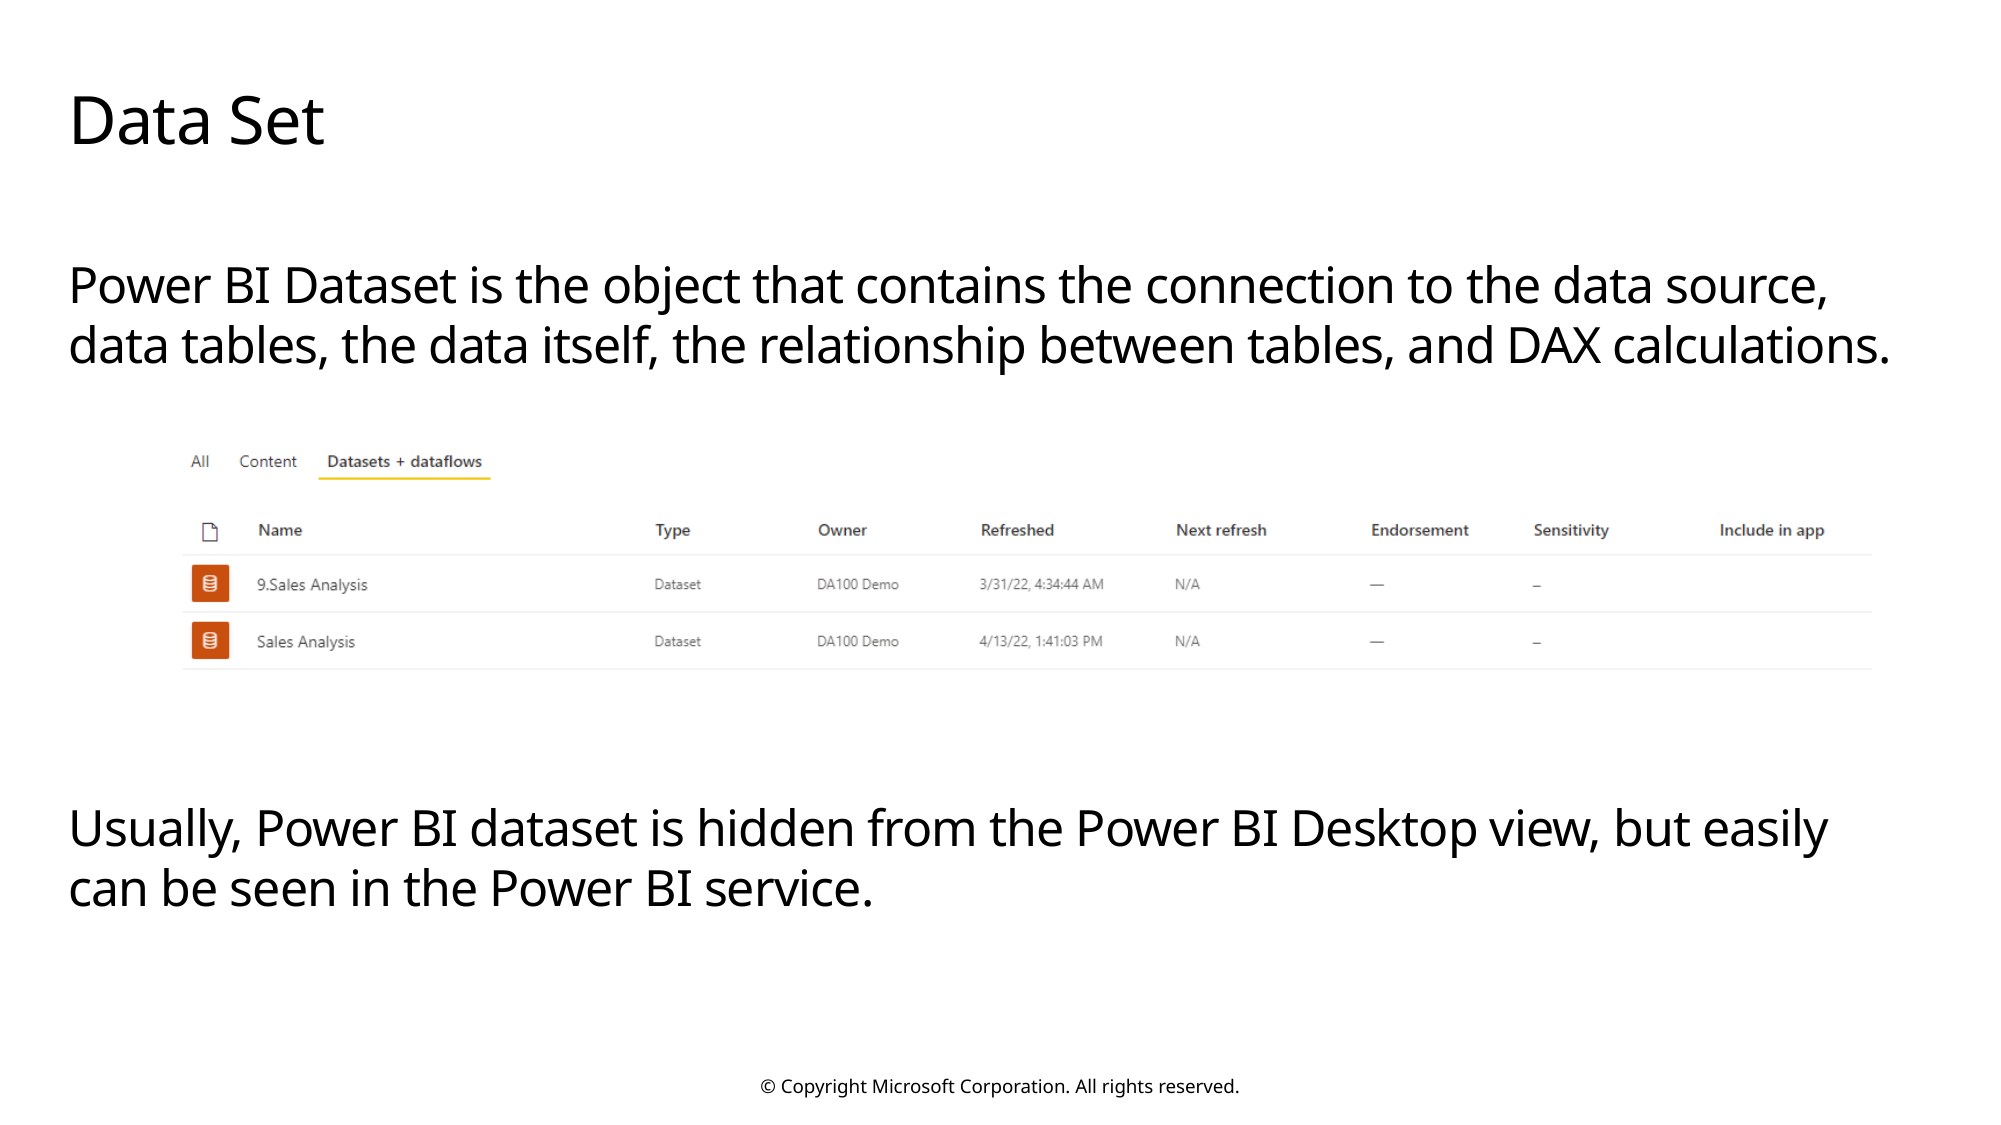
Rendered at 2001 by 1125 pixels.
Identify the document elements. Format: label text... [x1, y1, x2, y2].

title Data Set [68, 72, 1930, 184]
picture [169, 423, 1872, 701]
list Power BI Dataset is the object that contains the connection to the data source, data tables, the data itself, the relationship between tables, and DAX calculations. Usually, Power BI dataset is hidden from the Power BI Desktop view, but easily can be seen in the Power BI service. [68, 238, 1930, 941]
